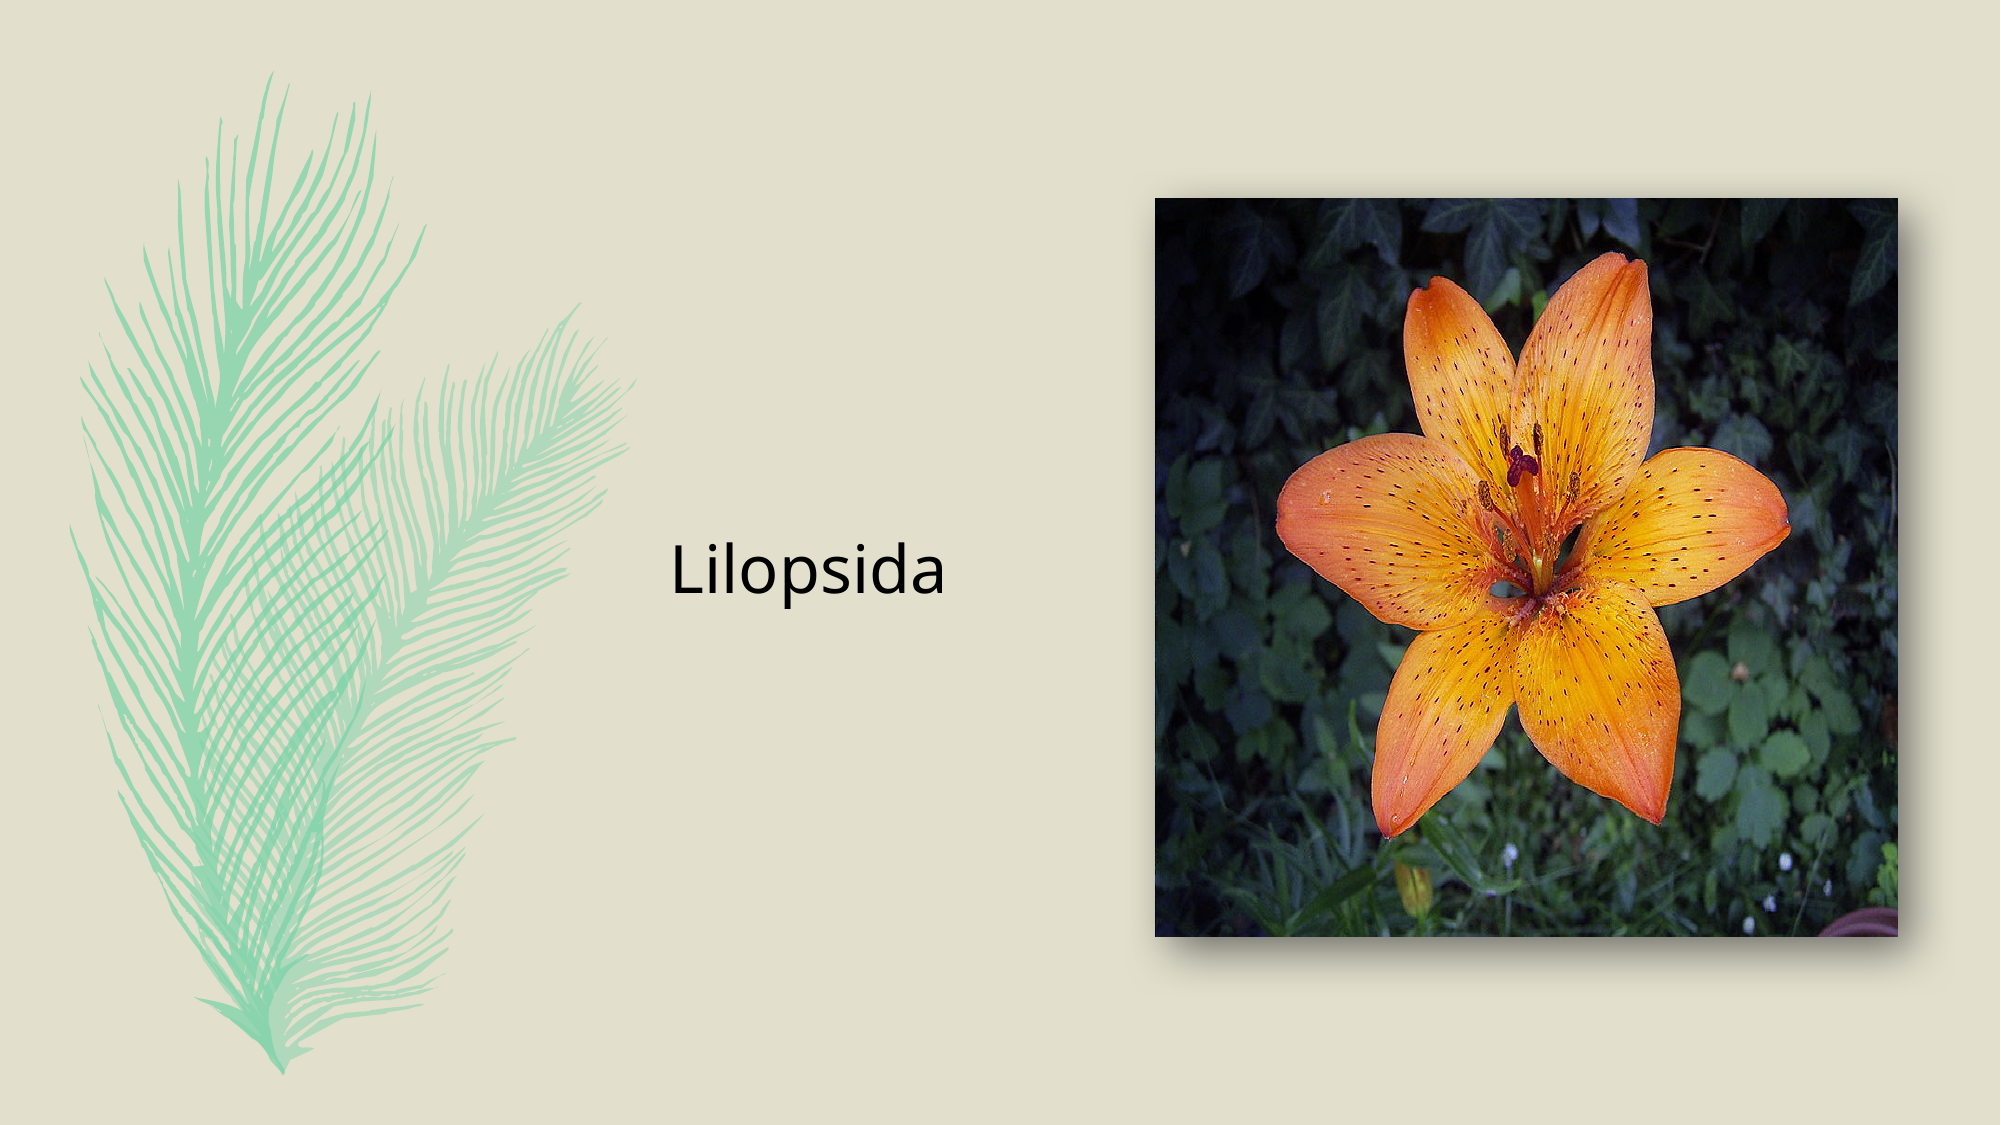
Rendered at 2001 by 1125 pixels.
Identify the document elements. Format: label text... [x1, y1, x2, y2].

text_box Lilopsida [654, 519, 1040, 615]
picture [1155, 198, 1899, 938]
